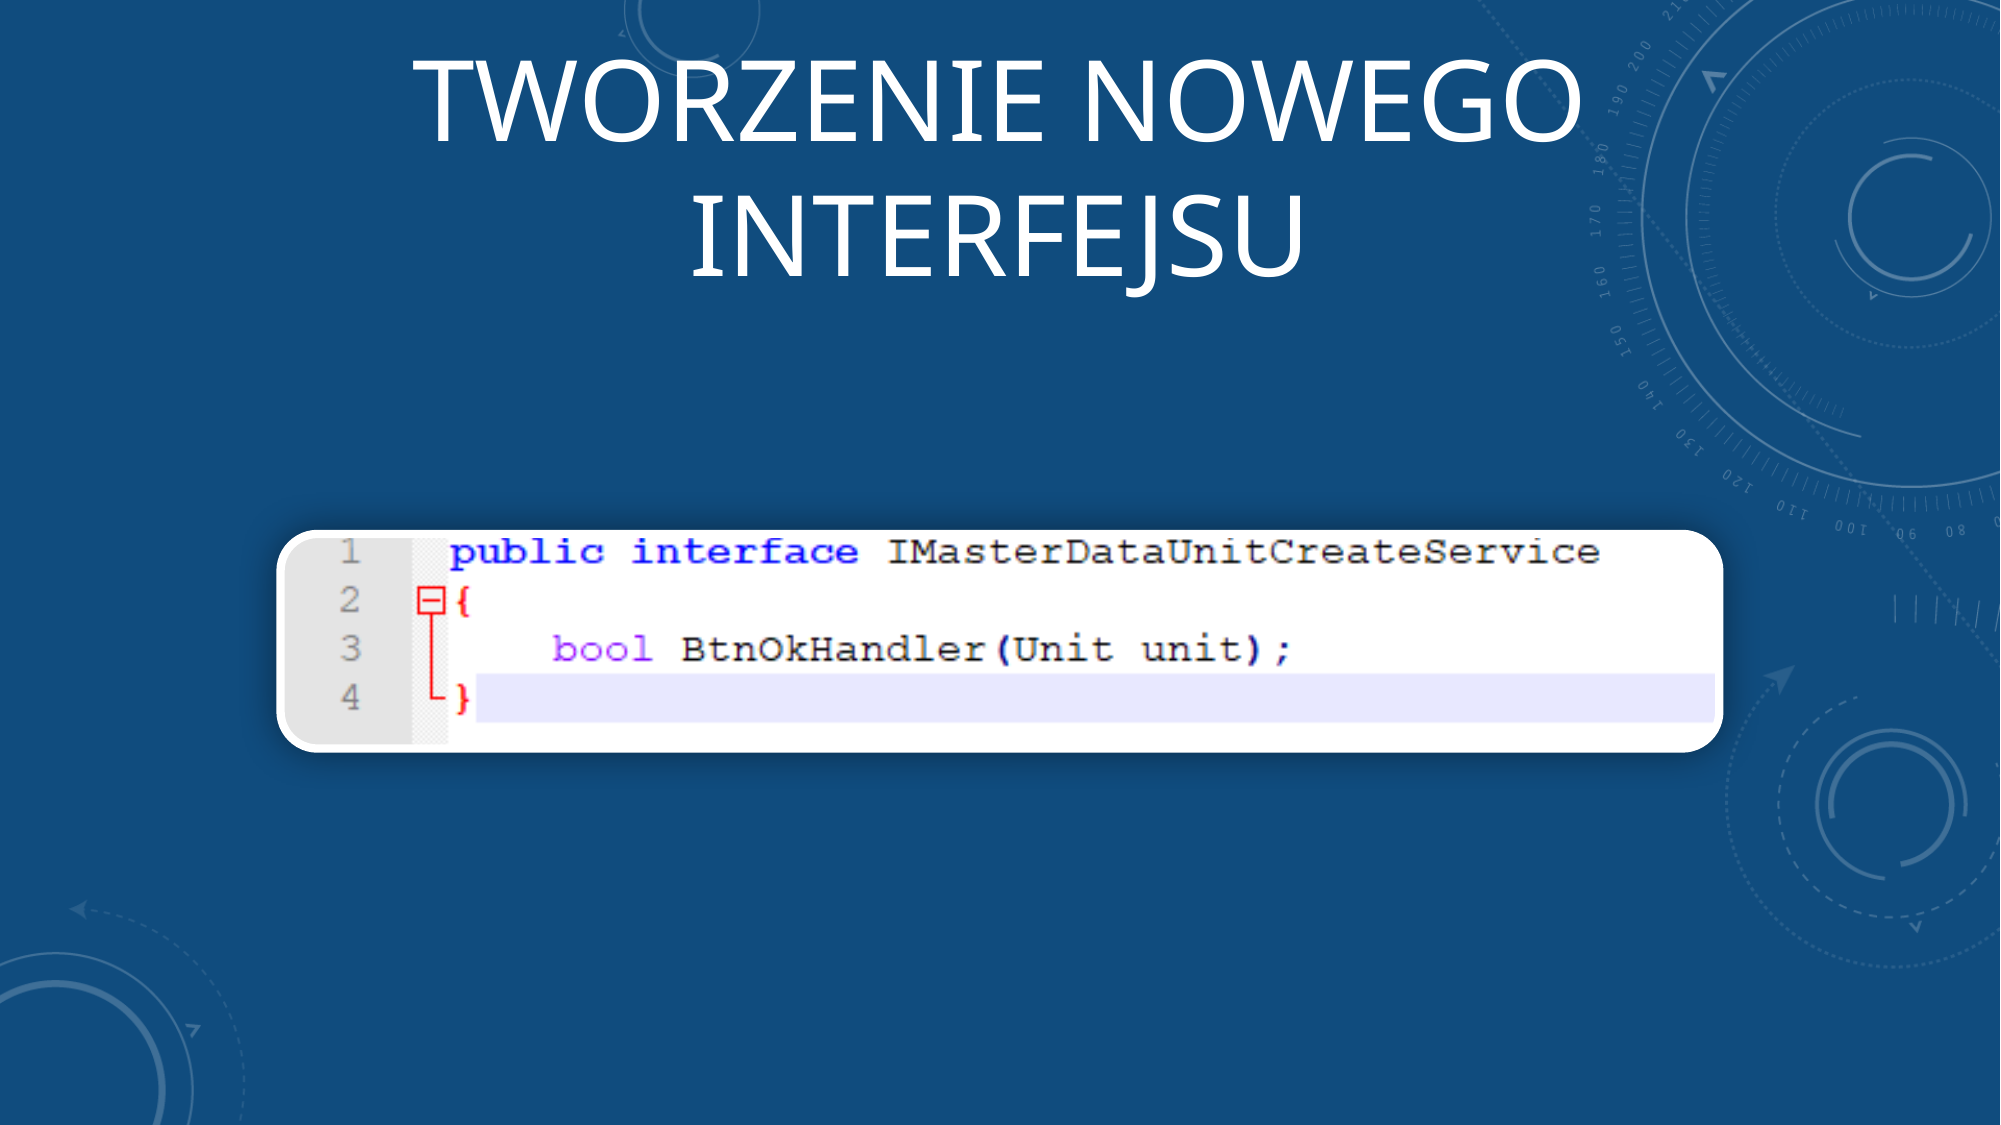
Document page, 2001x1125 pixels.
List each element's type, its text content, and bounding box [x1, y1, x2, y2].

picture [0, 0, 2000, 1125]
title Tworzenie Nowego interfejsu [169, 90, 1831, 239]
